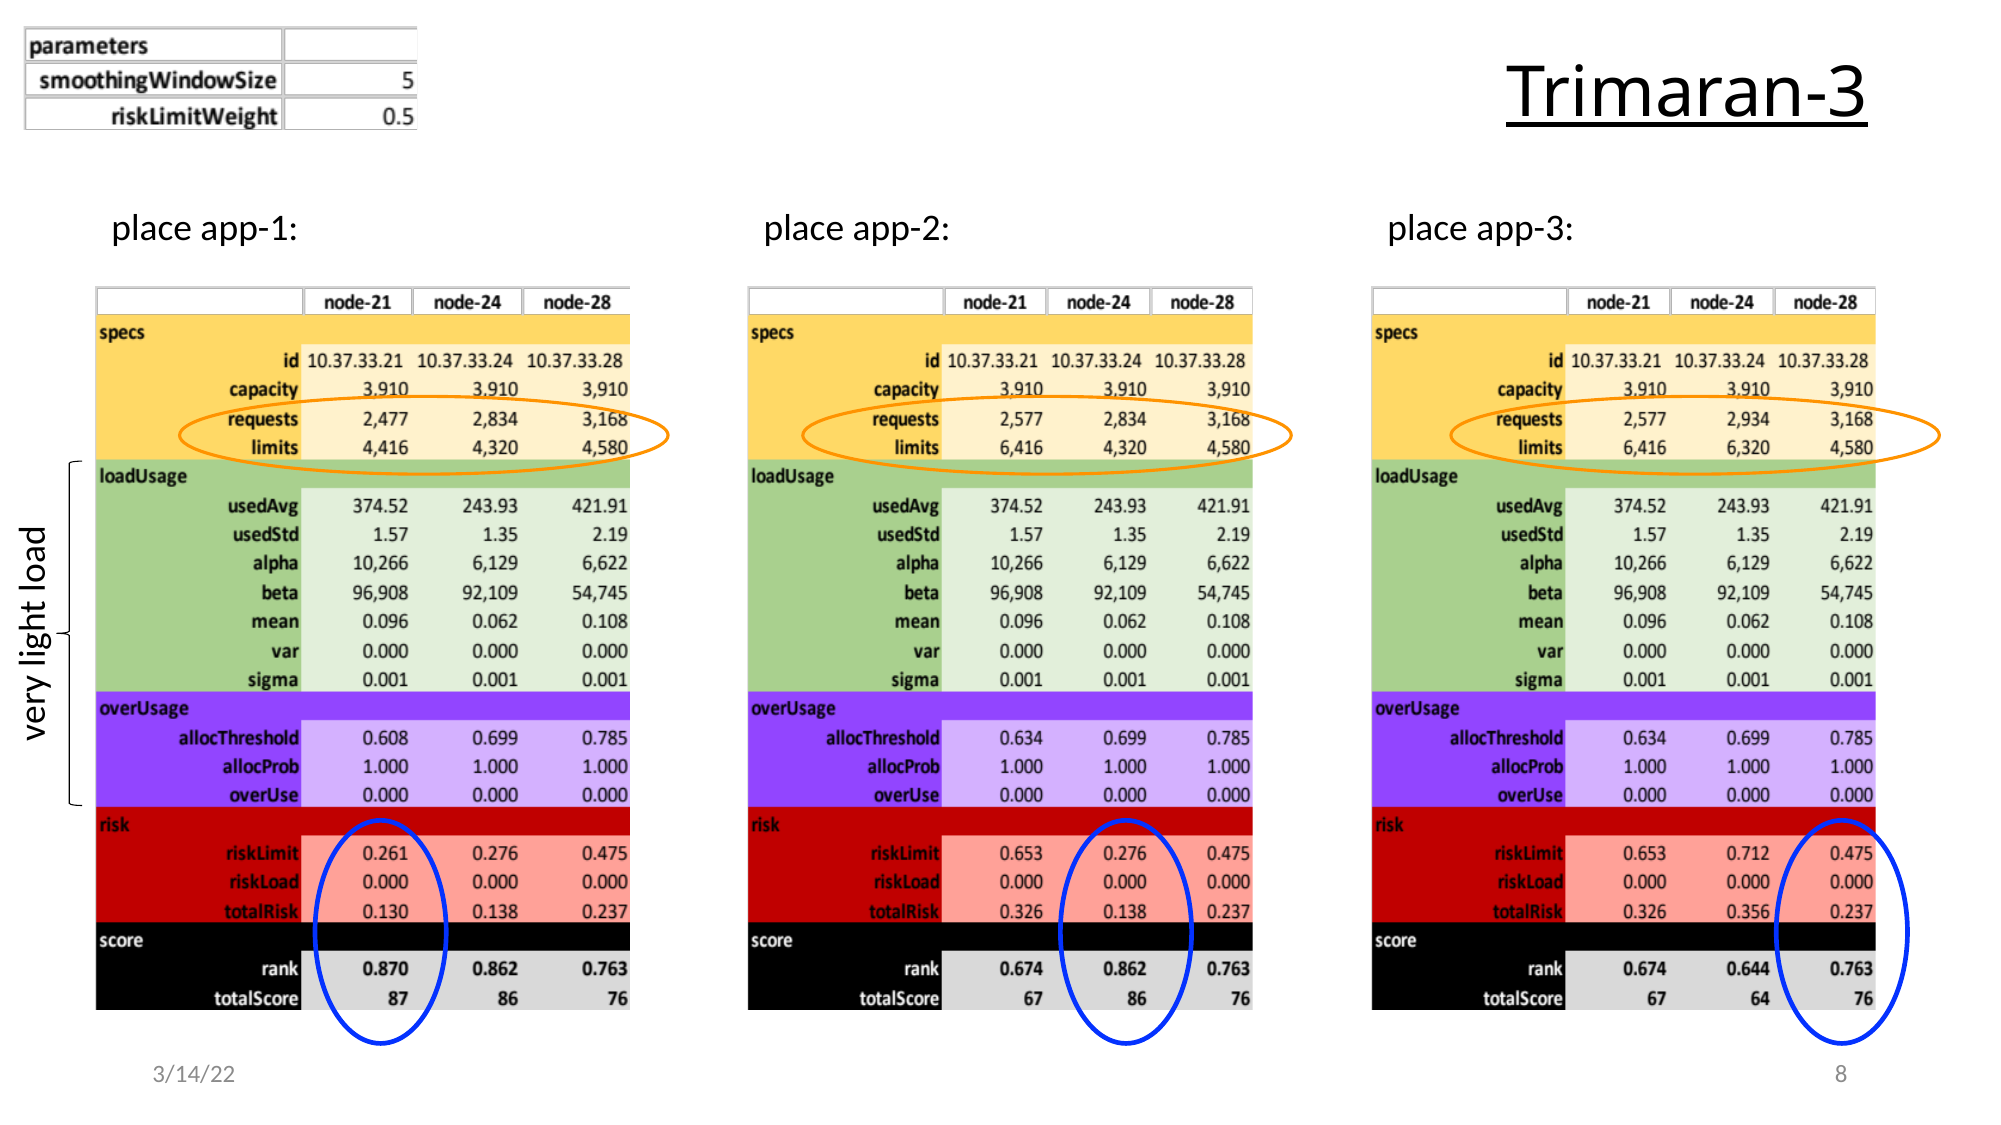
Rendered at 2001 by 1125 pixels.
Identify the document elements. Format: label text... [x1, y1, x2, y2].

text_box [1370, 195, 1940, 1044]
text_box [95, 195, 668, 1044]
picture [23, 26, 418, 130]
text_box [747, 195, 1292, 1044]
text_box Trimaran-3 [1470, 48, 1884, 141]
slide_number 8 [1412, 1044, 1863, 1103]
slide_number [137, 1044, 588, 1103]
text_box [0, 461, 83, 806]
